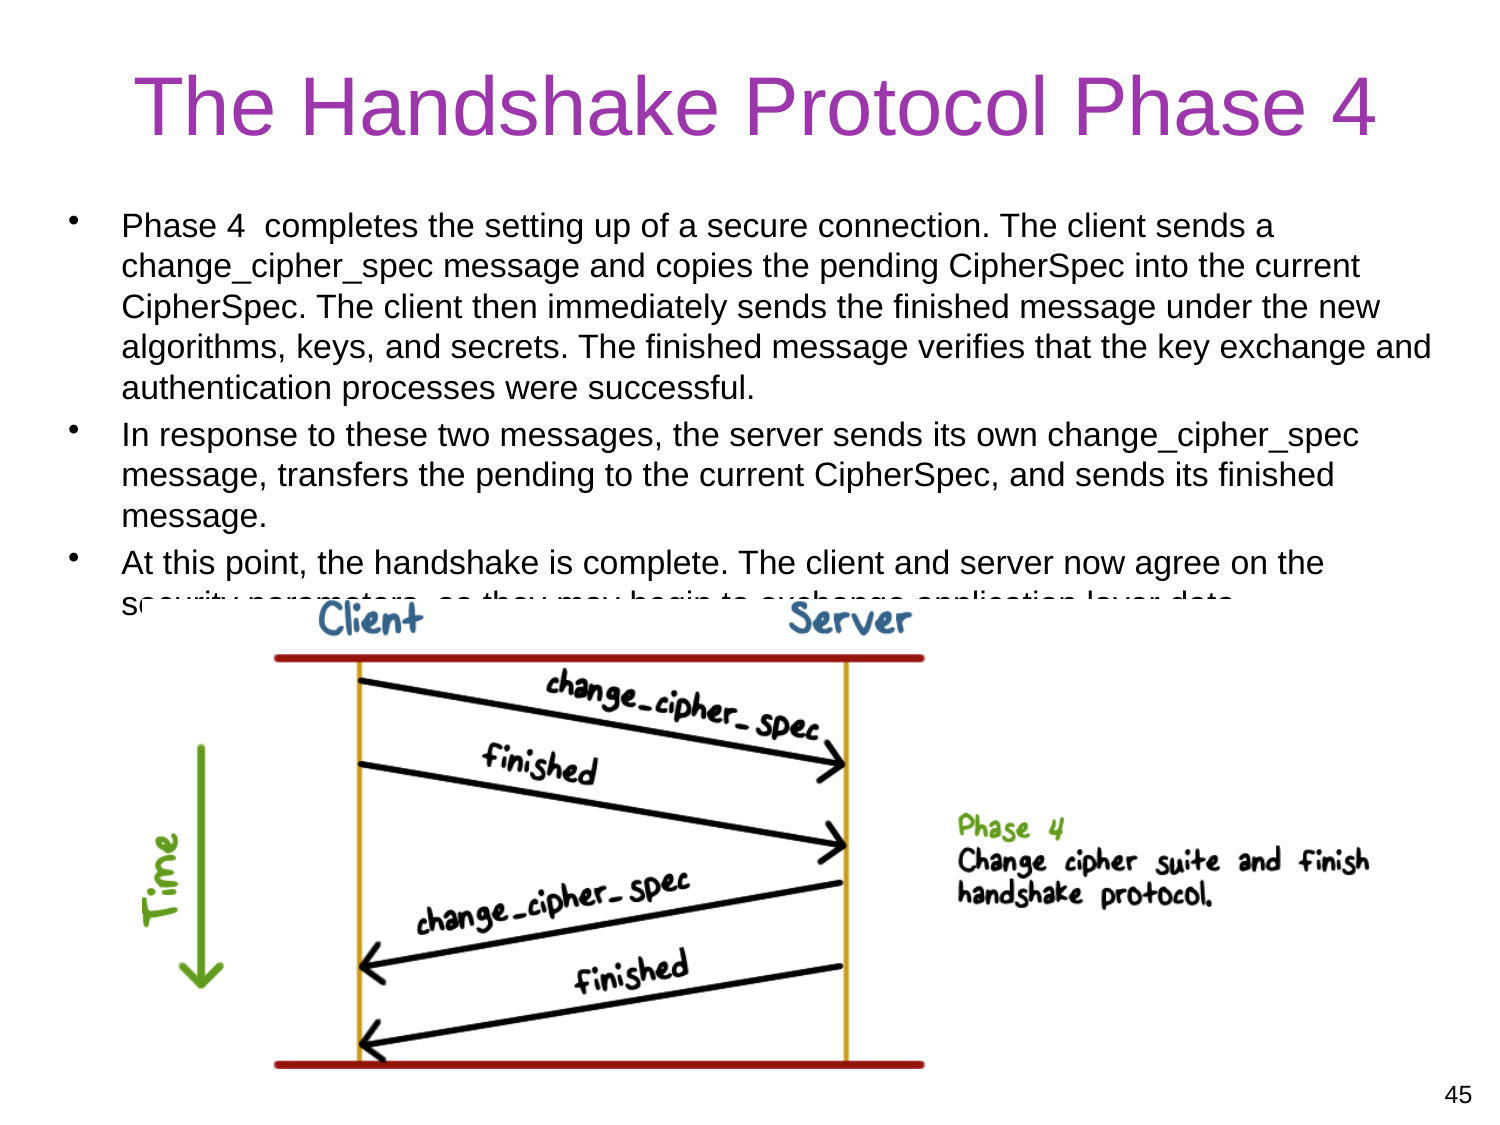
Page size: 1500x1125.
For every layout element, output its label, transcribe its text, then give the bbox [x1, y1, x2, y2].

picture [142, 599, 1370, 1069]
slide_number 45 [1137, 1070, 1488, 1112]
list Phase 4 completes the setting up of a secure connection. The client sends a change_cipher_spec message and copies the pending CipherSpec into the current CipherSpec. The client then immediately sends the finished message under the new algorithms, keys, and secrets. The finished message verifies that the key exchange and authentication processes were successful. In response to these two messages, the server sends its own change_cipher_spec message, transfers the pending to the current CipherSpec, and sends its finished message. At this point, the handshake is complete. The client and server now agree on the security parameters, so they may begin to exchange application layer data. [52, 196, 1459, 643]
title The Handshake Protocol Phase 4 [52, 30, 1459, 174]
